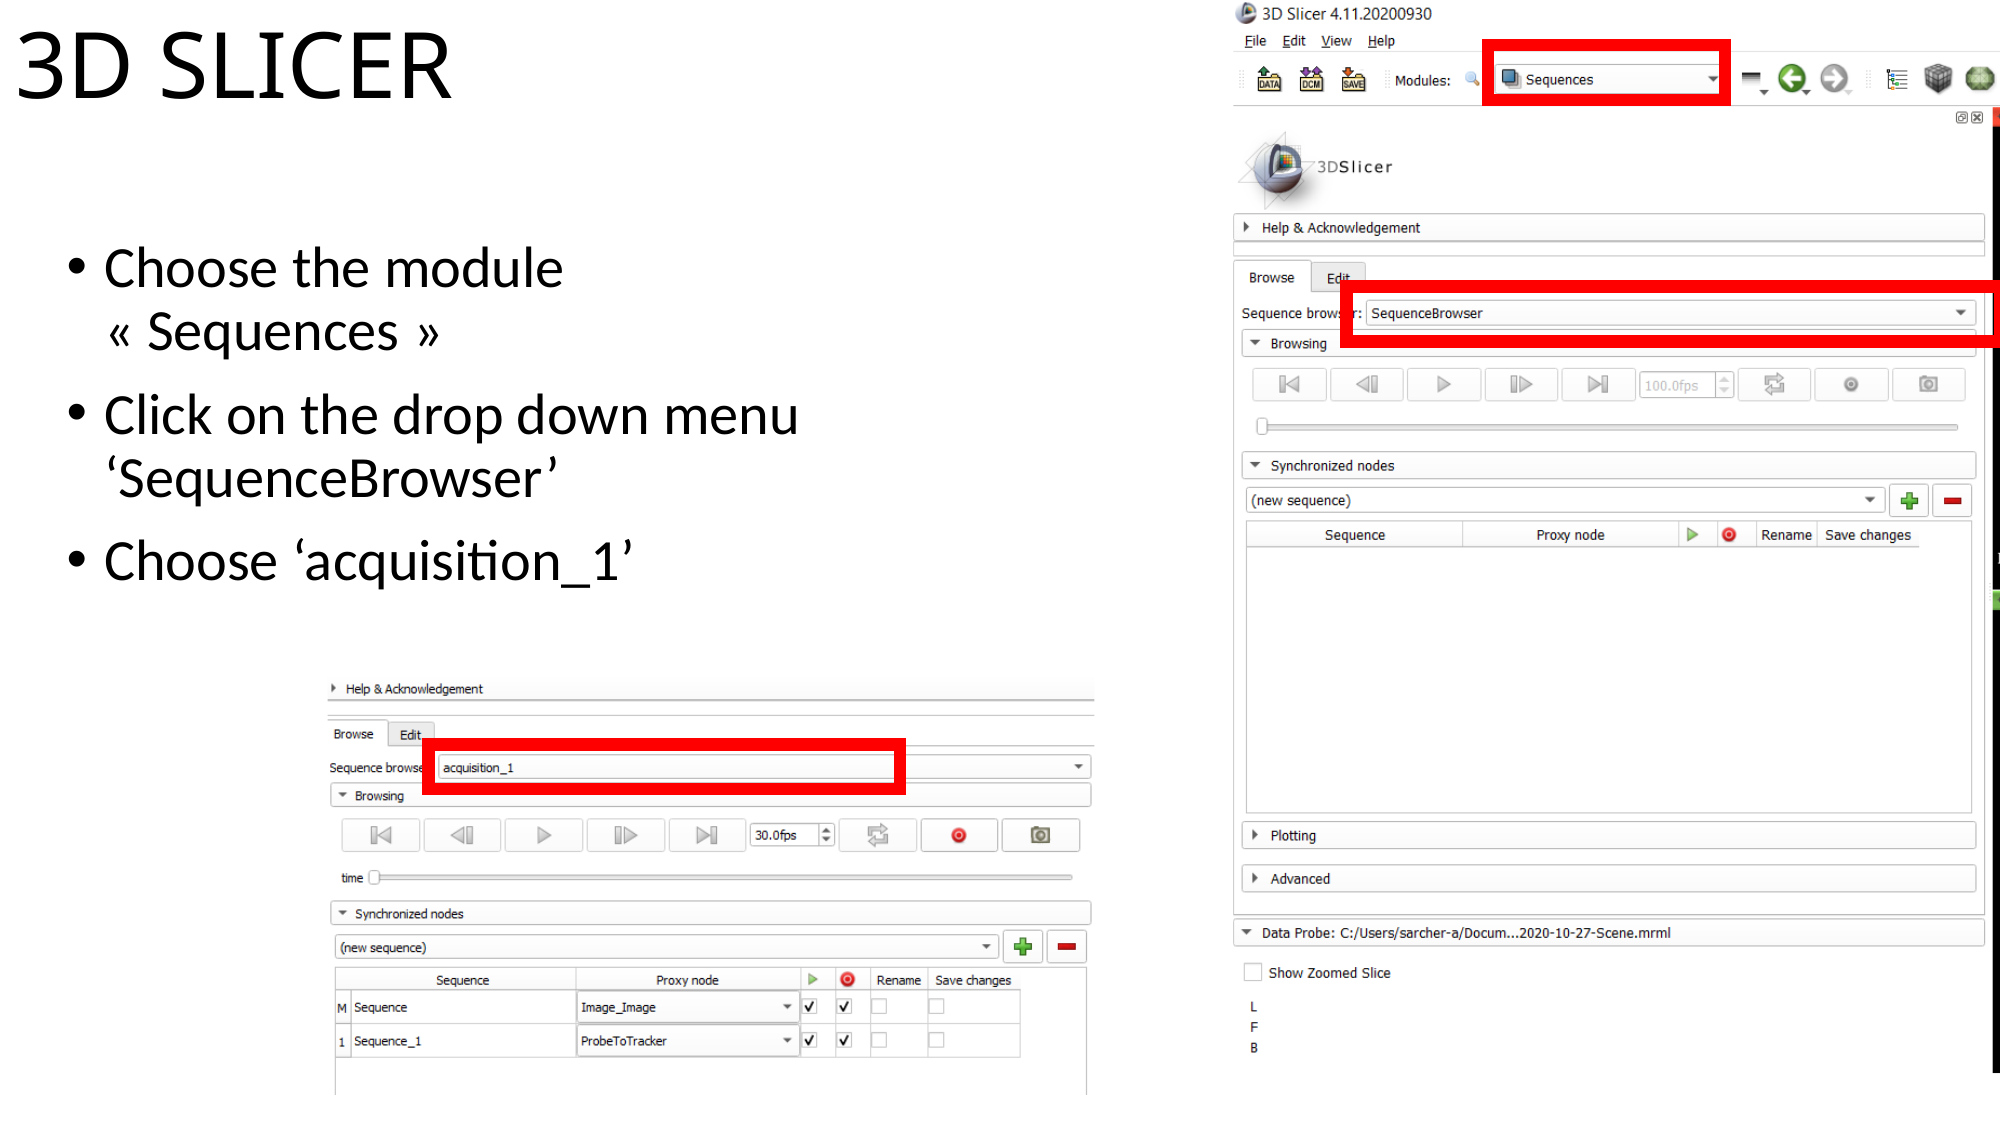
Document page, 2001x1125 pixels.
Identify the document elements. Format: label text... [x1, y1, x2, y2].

title 3D SLICER [0, 0, 1233, 140]
picture [1233, 0, 2000, 1112]
list Choose the module « Sequences » Click on the drop down menu ‘SequenceBrowser’ Choose ‘acquisition_1’ [51, 229, 870, 1103]
picture [327, 677, 1095, 1095]
